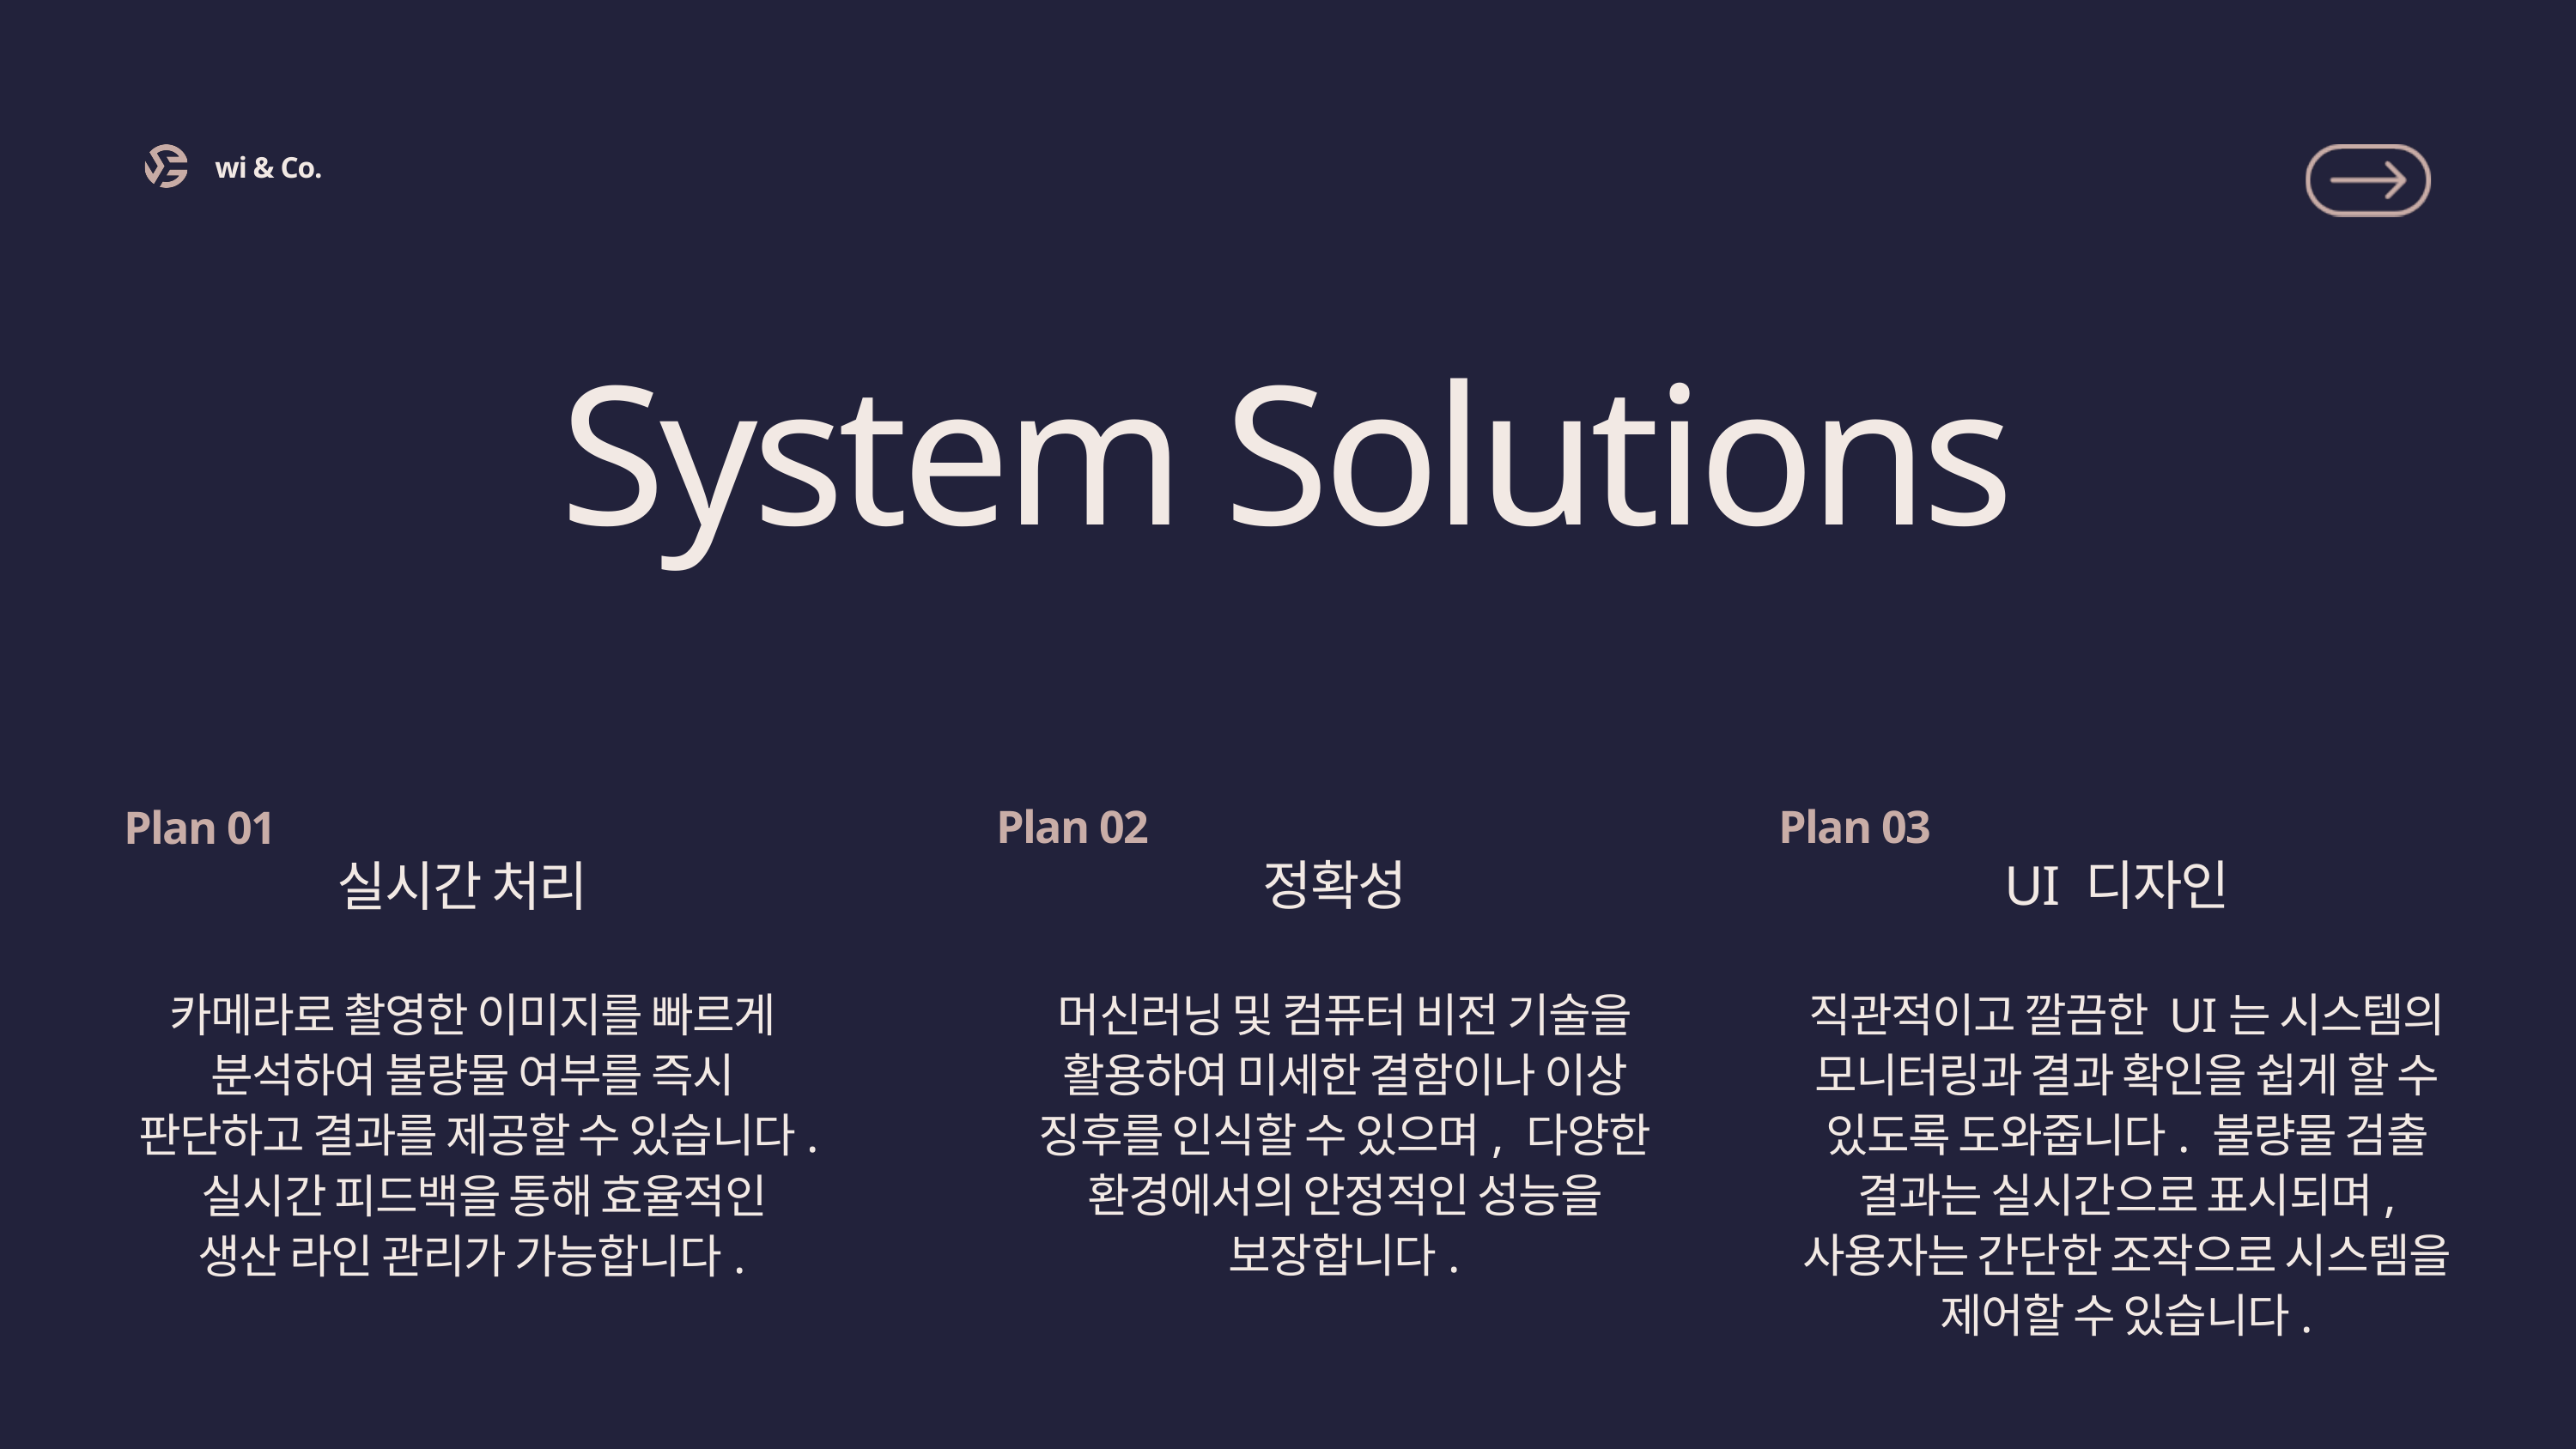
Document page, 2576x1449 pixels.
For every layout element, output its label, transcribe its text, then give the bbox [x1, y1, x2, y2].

text_box 실시간 처리 [200, 846, 726, 917]
text_box [2306, 144, 2432, 217]
text_box 카메라로 촬영한 이미지를 빠르게 분석하여 불량물 여부를 즉시 판단하고 결과를 제공할 수 있습니다. 실시간 피드백을 통해 효율적인 생산 라인 관리가 가능합니다. [137, 981, 806, 1282]
text_box Plan 02 [982, 794, 1163, 853]
text_box 직관적이고 깔끔한 UI는 시스템의 모니터링과 결과 확인을 쉽게 할 수 있도록 도와줍니다. 불량물 검출 결과는 실시간으로 표시되며, 사용자는 간단한 조작으로 시스템을 제어할 수 있습니다. [1792, 980, 2461, 1343]
text_box System Solutions [490, 294, 2086, 564]
text_box UI 디자인 [1855, 846, 2380, 917]
text_box [144, 144, 188, 188]
text_box Plan 01 [110, 795, 291, 853]
text_box wi & Co. [215, 143, 459, 185]
text_box 정확성 [1072, 846, 1598, 917]
text_box 머신러닝 및 컴퓨터 비전 기술을 활용하여 미세한 결함이나 이상 징후를 인식할 수 있으며, 다양한 환경에서의 안정적인 성능을 보장합니다. [1010, 980, 1679, 1282]
text_box Plan 03 [1765, 794, 1945, 853]
